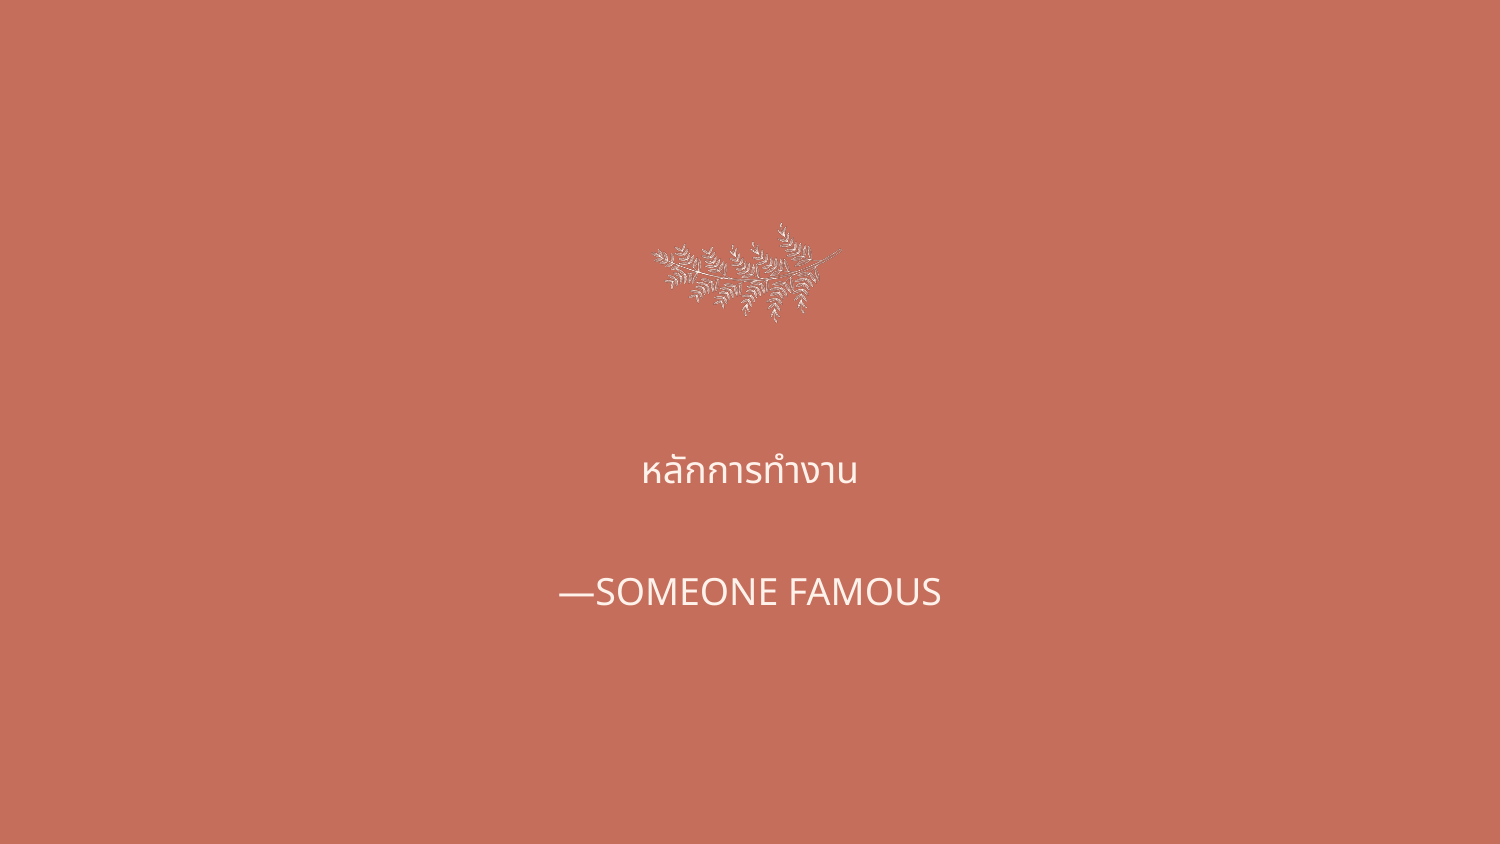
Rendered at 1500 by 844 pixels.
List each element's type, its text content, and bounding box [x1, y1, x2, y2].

subtitle หลักการทำงาน [287, 417, 1213, 506]
title —SOMEONE FAMOUS [514, 552, 986, 648]
picture [648, 161, 853, 369]
